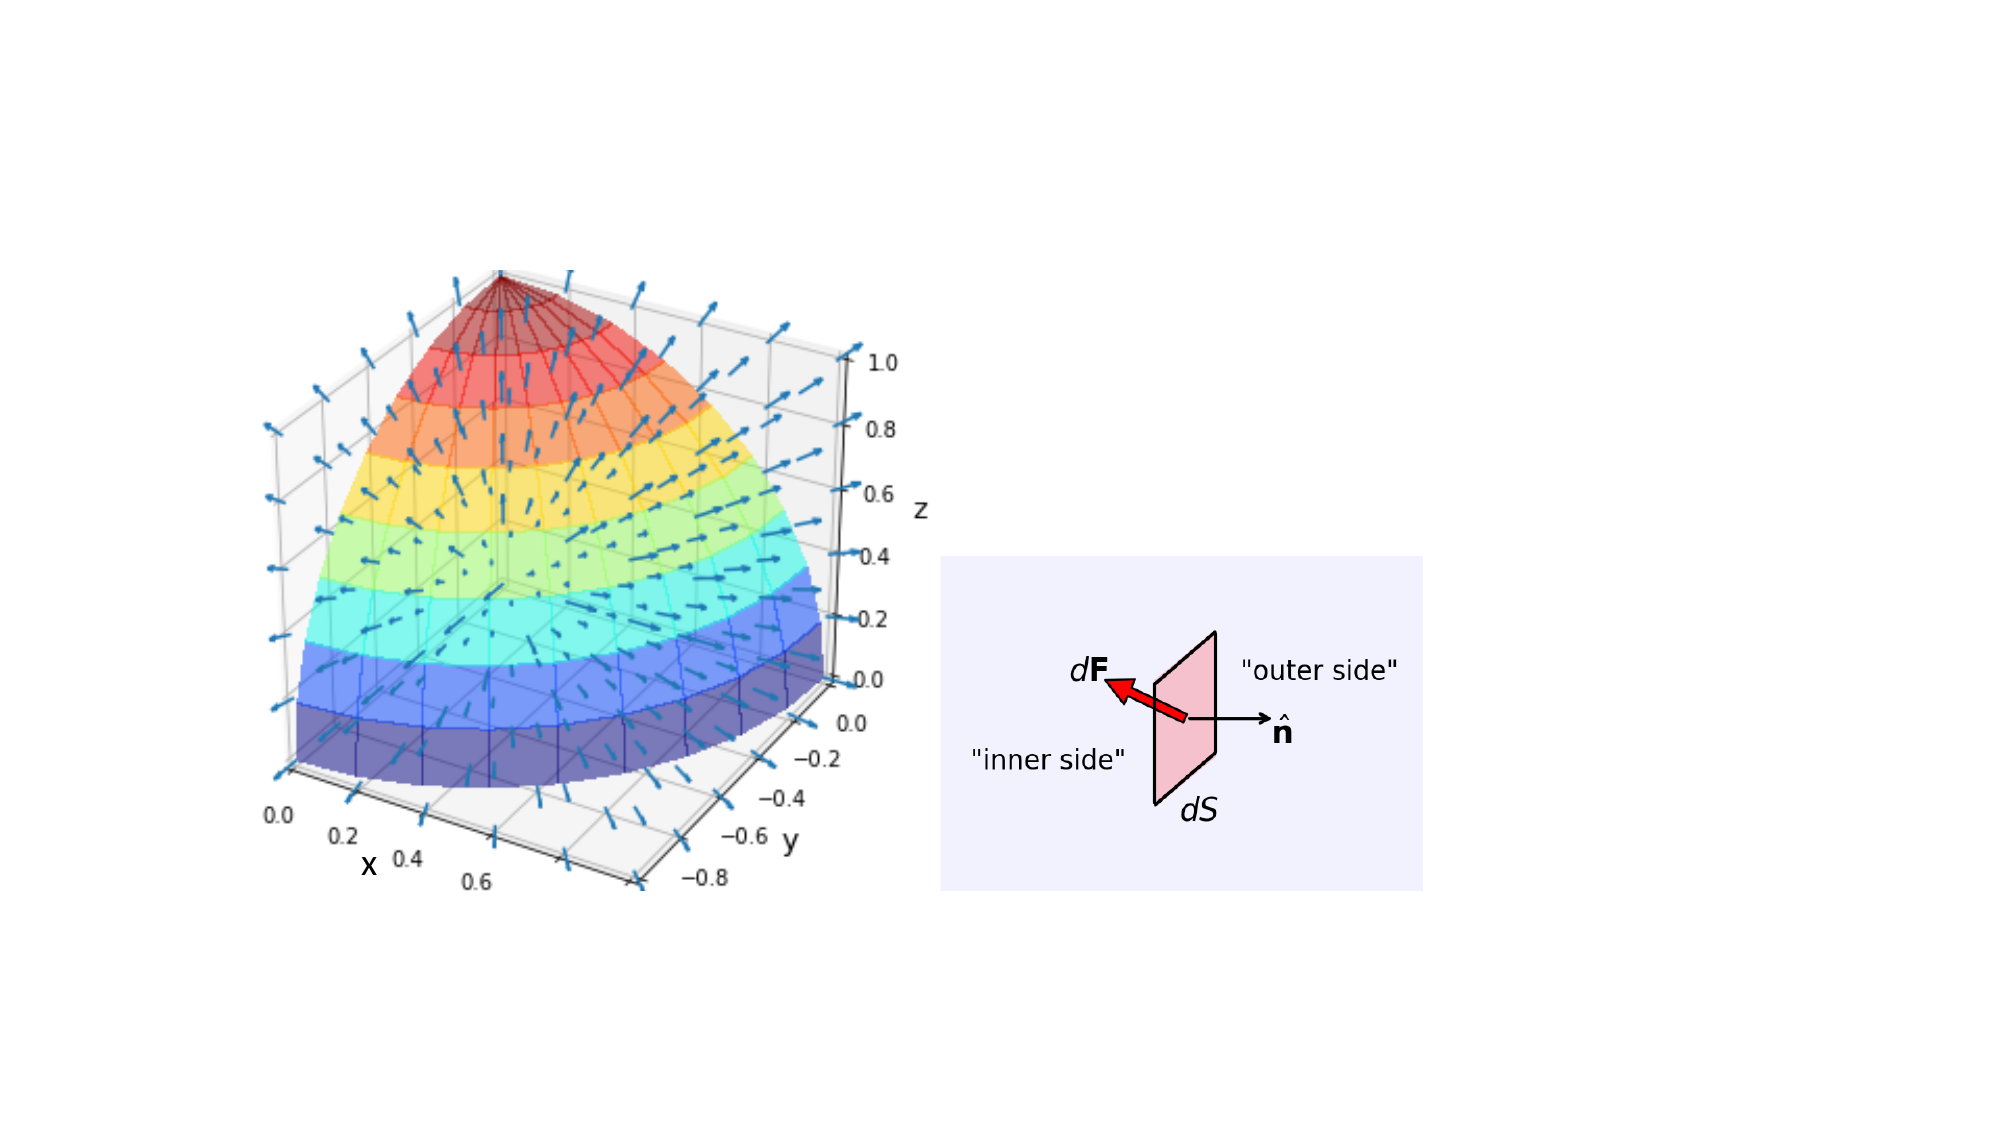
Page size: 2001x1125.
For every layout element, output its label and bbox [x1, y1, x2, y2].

text_box [200, 270, 1423, 891]
